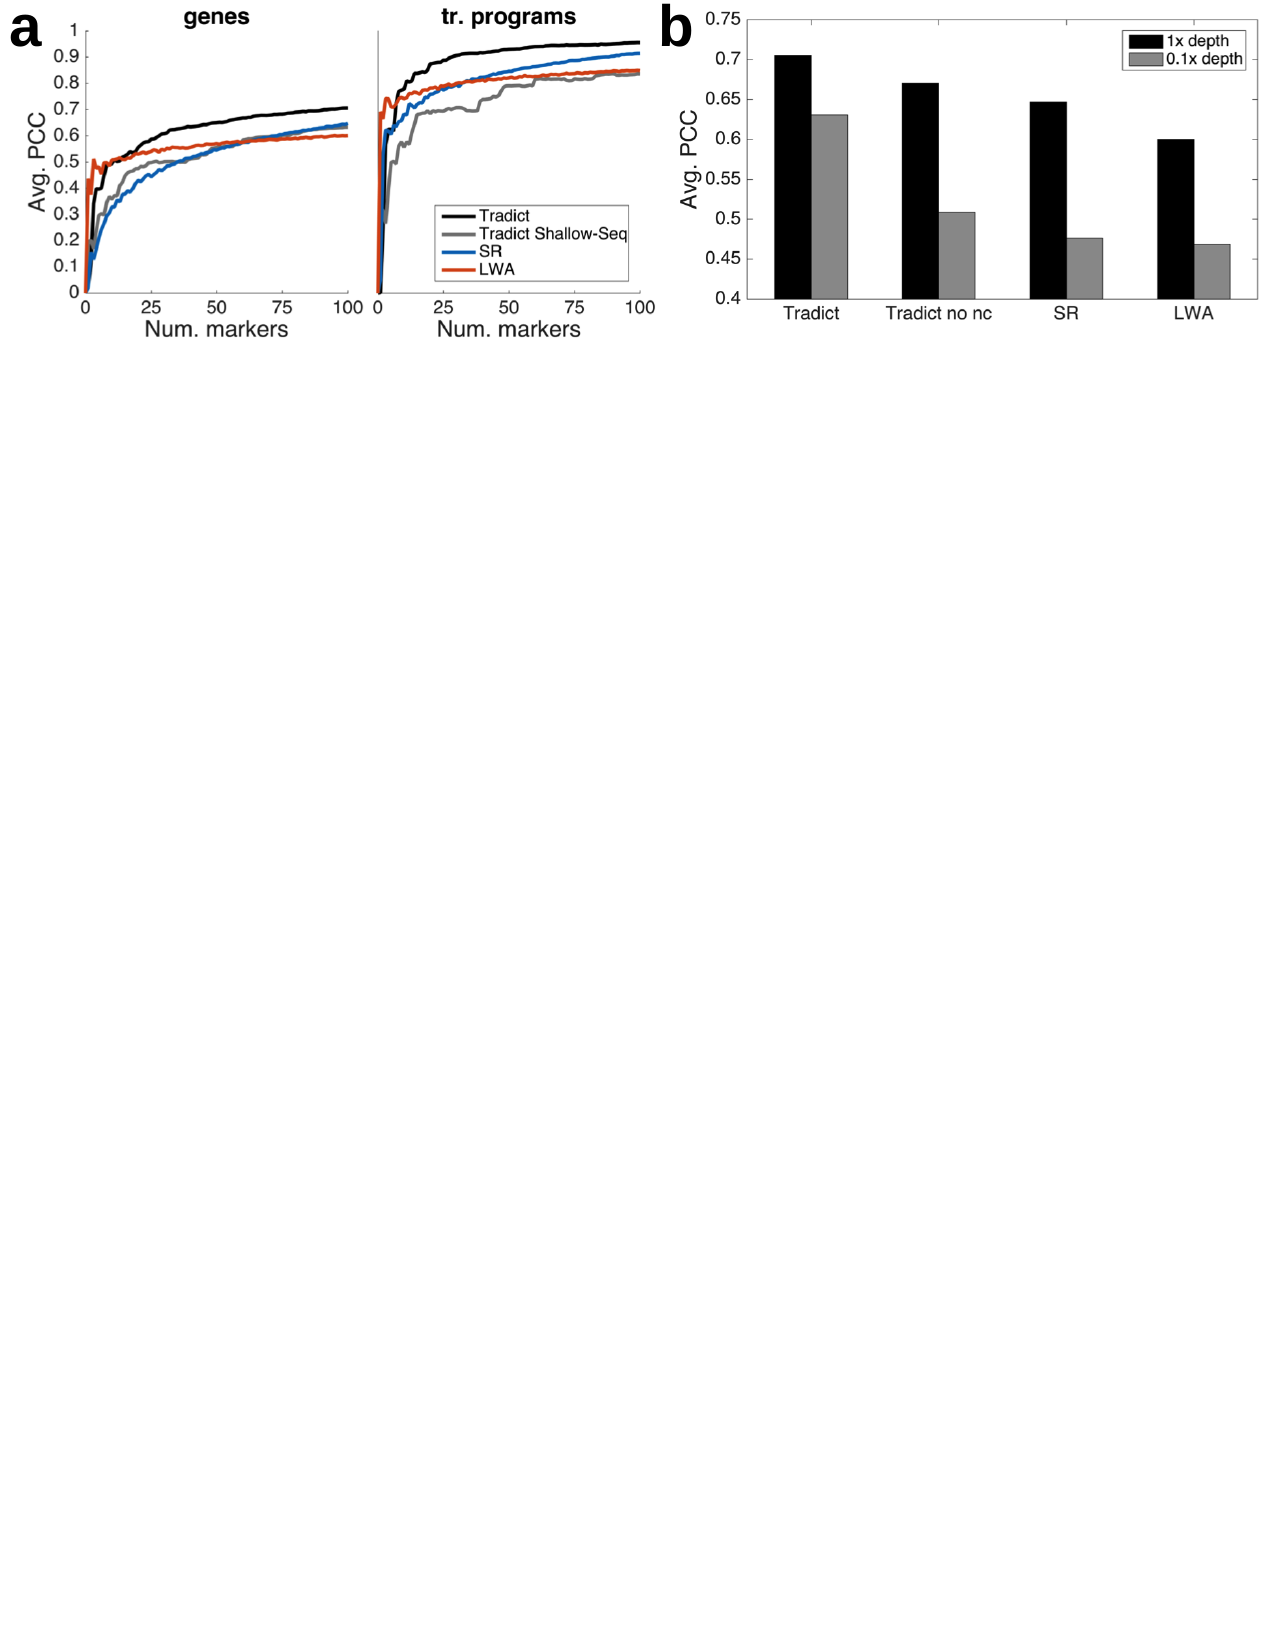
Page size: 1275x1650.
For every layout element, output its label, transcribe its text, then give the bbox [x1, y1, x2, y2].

text_box b [643, 0, 709, 4]
picture [660, 3, 1265, 325]
text_box a [0, 0, 57, 66]
picture [20, 3, 656, 341]
